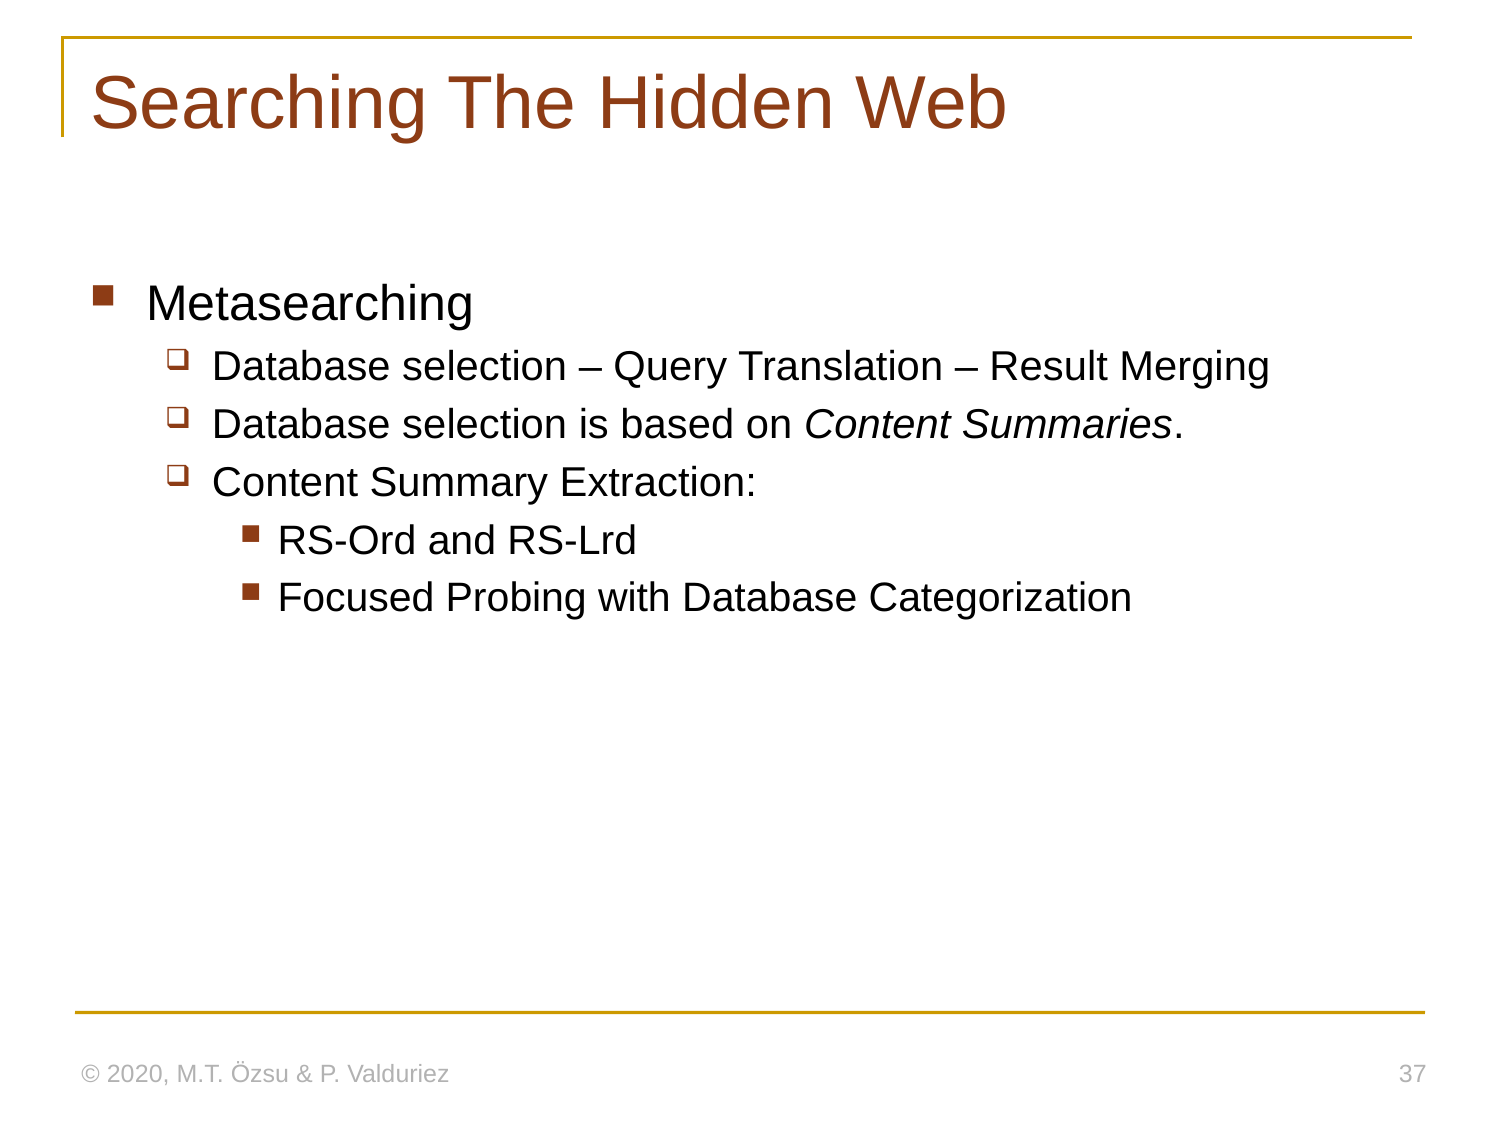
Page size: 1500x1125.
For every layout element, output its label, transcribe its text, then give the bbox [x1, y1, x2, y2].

footer © 2020, M.T. Özsu & P. Valduriez [66, 1042, 573, 1103]
slide_number 37 [1104, 1042, 1442, 1103]
list Metasearching Database selection – Query Translation – Result Merging Database selection is based on Content Summaries. Content Summary Extraction: RS-Ord and RS-Lrd Focused Probing with Database Categorization [74, 262, 1426, 1006]
title Searching The Hidden Web [74, 45, 1426, 233]
